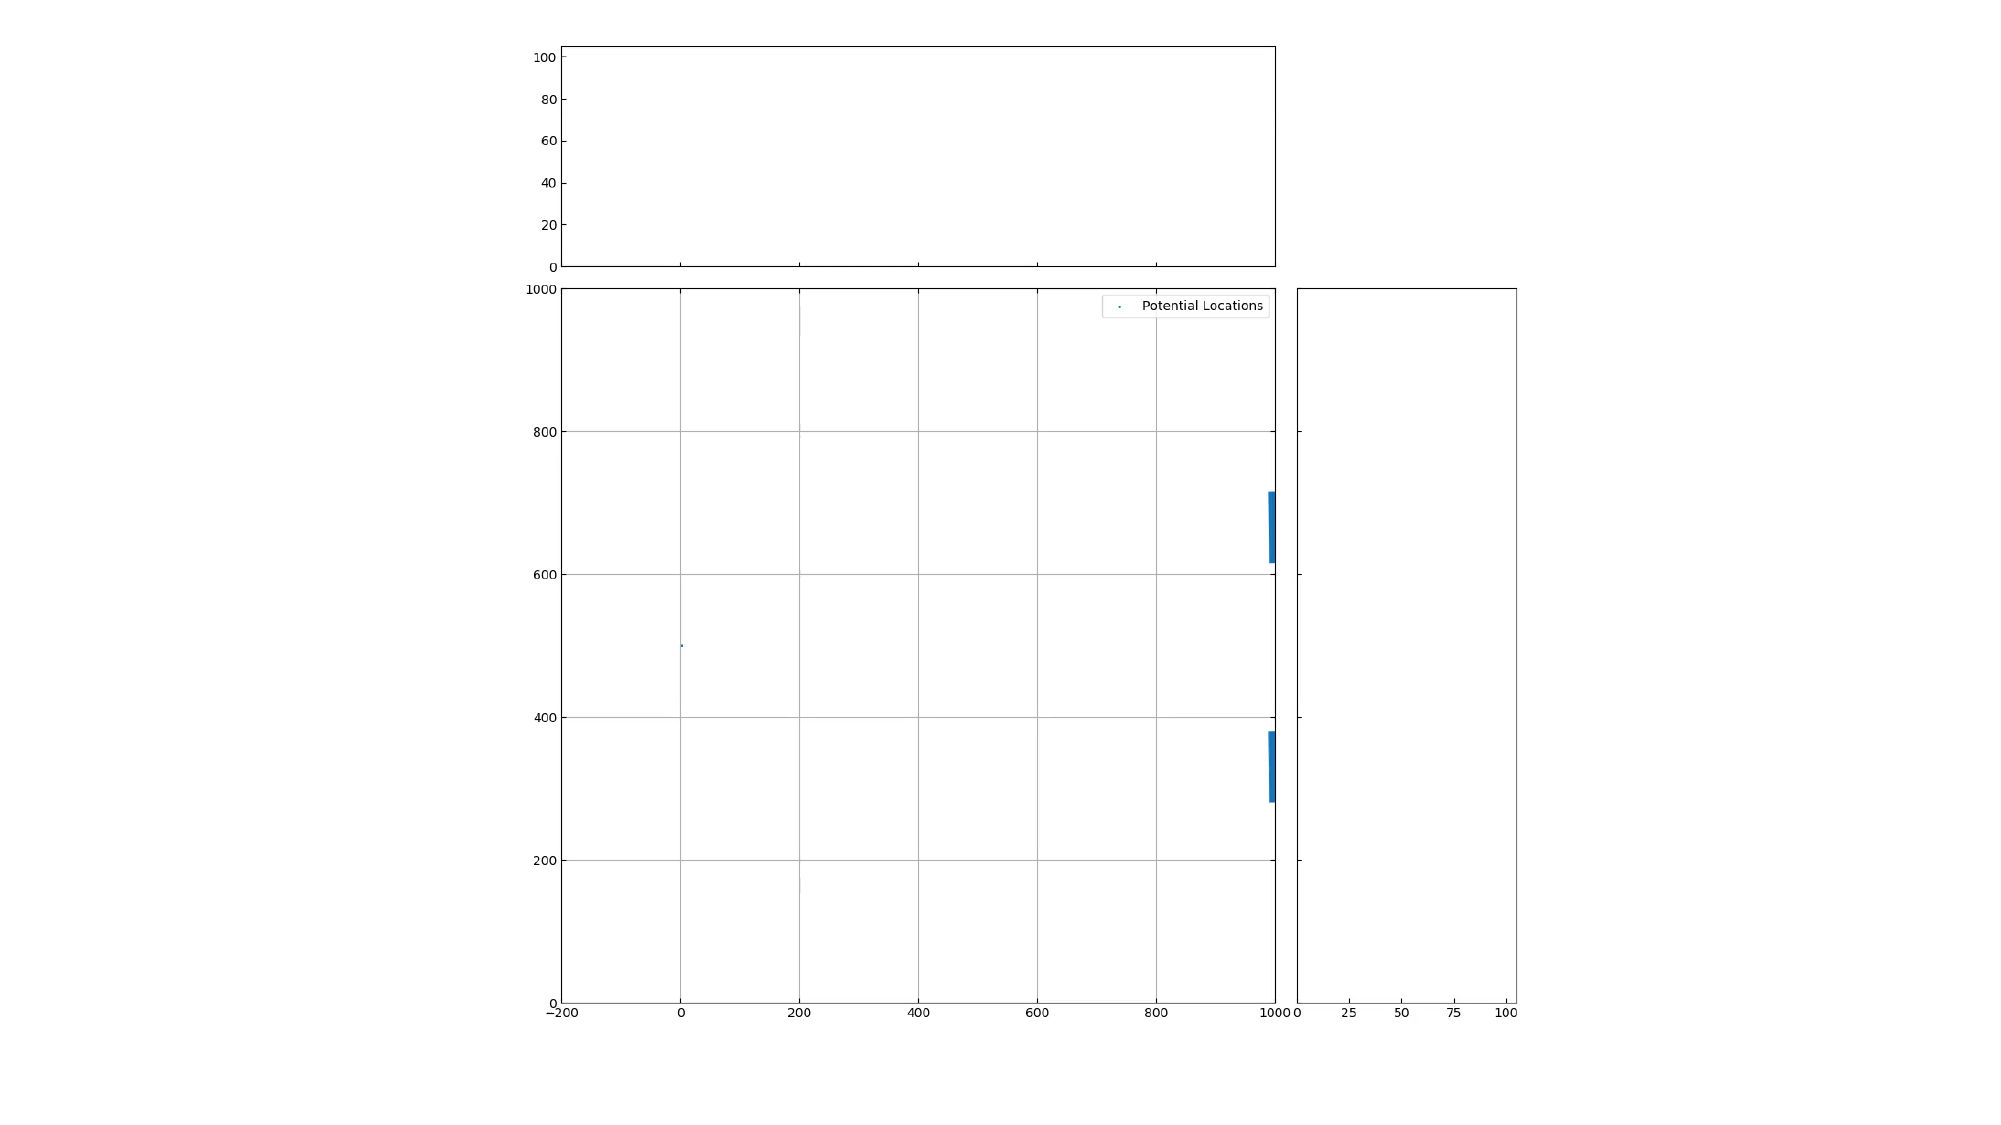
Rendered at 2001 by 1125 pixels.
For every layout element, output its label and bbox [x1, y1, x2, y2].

list [450, 13, 1550, 1112]
